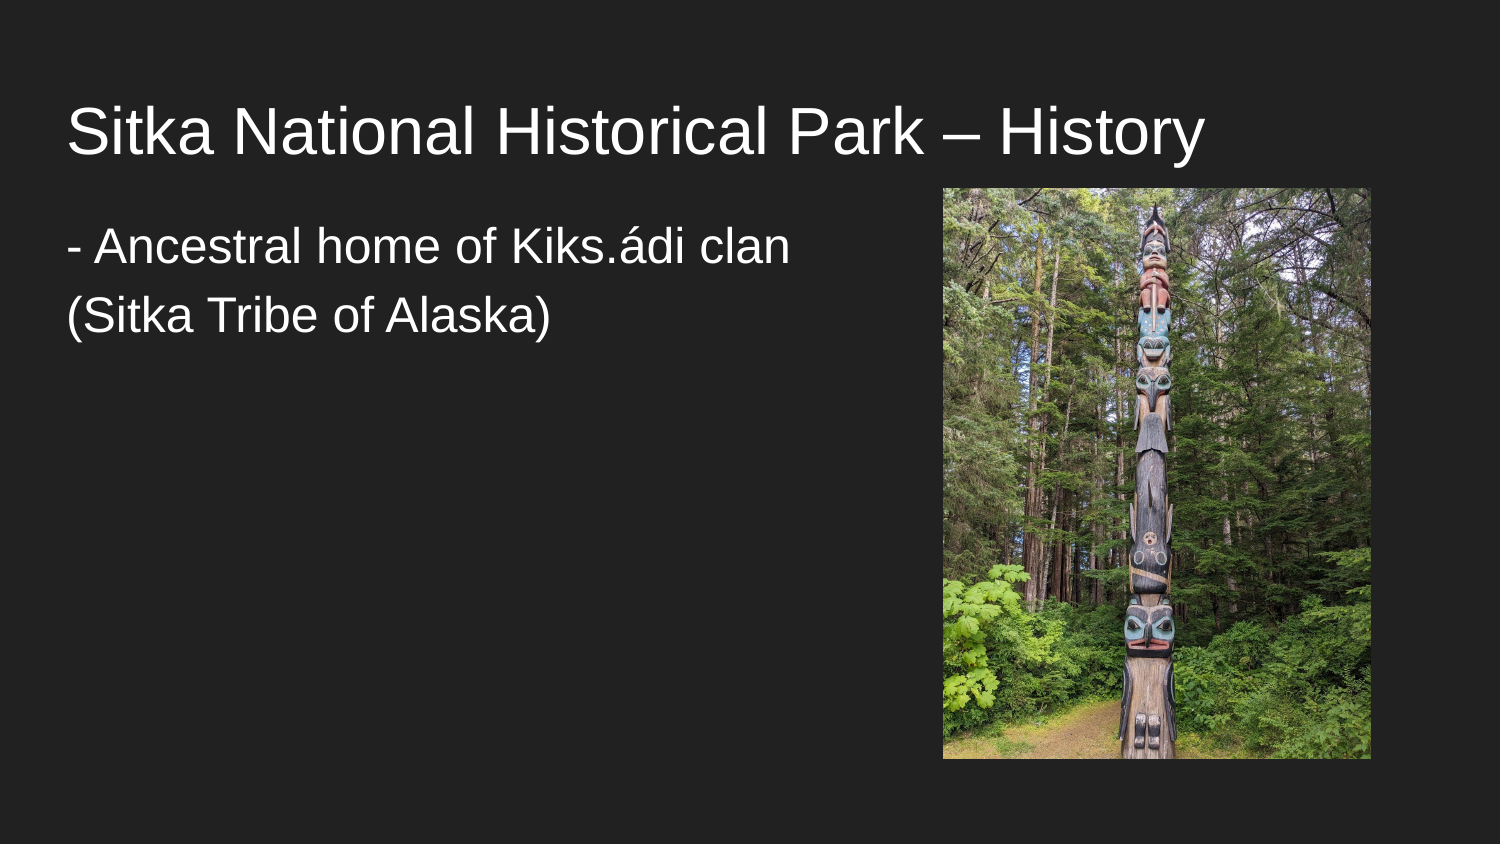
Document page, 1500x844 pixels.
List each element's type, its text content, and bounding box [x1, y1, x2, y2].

title Sitka National Historical Park – History [51, 72, 1449, 167]
list - Ancestral home of Kiks.ádi clan (Sitka Tribe of Alaska) [51, 189, 908, 750]
picture [943, 188, 1372, 759]
